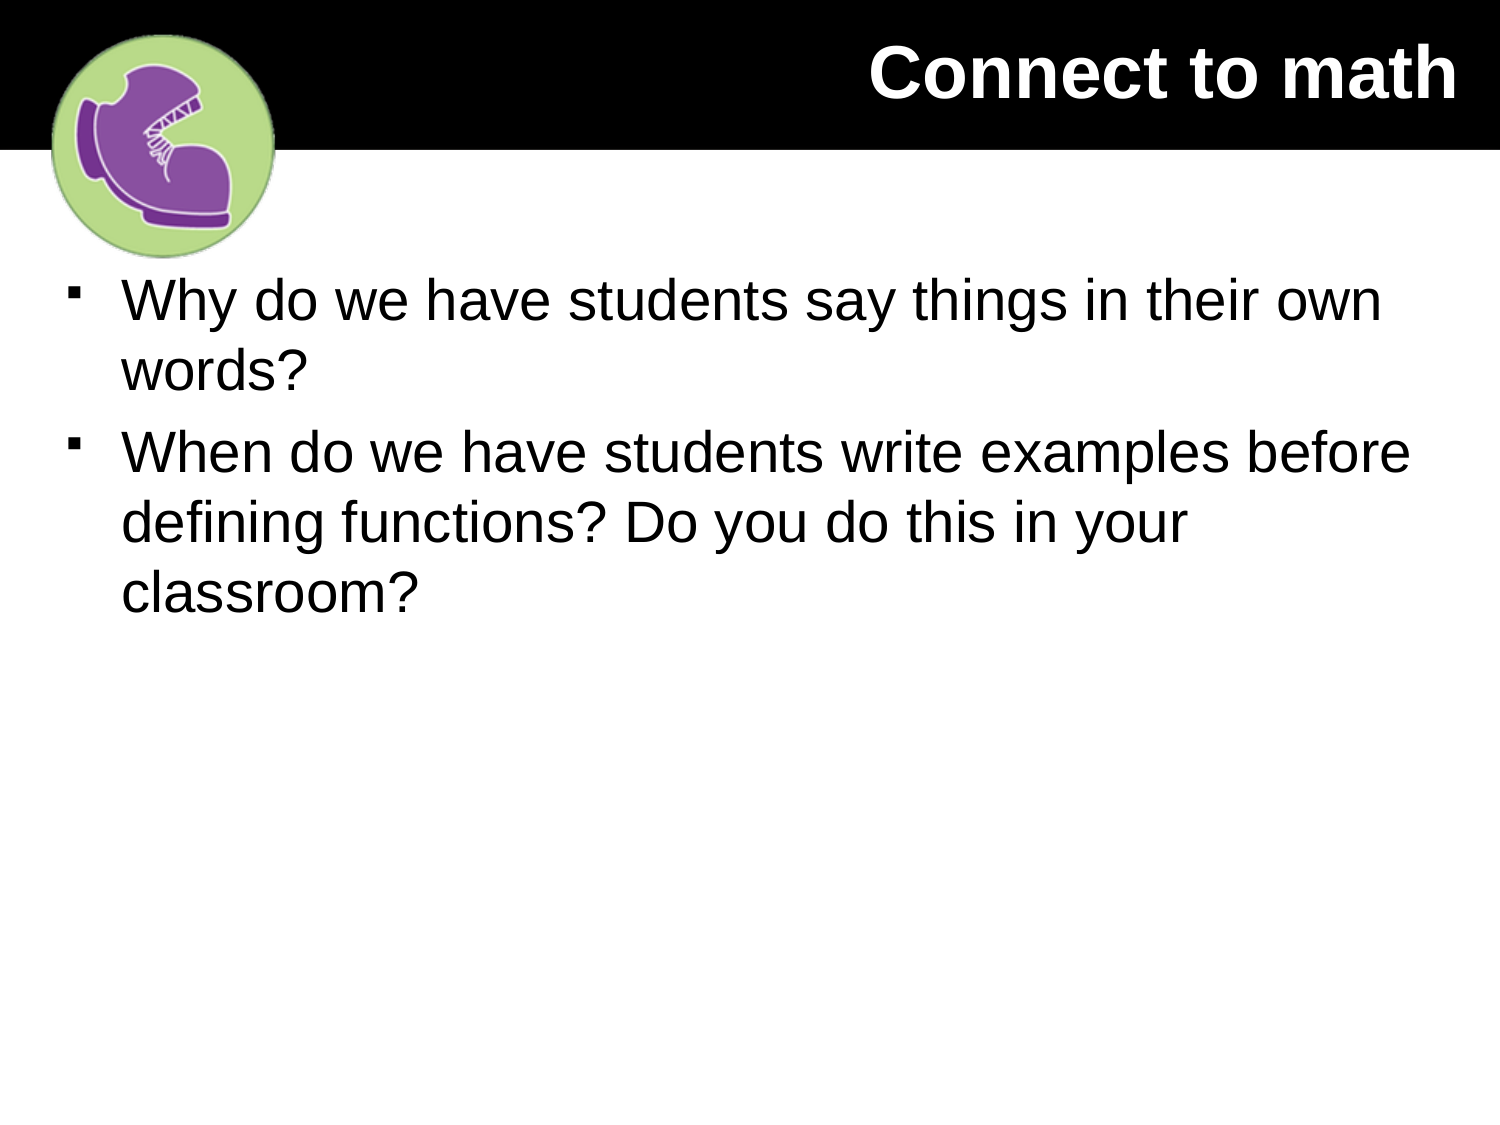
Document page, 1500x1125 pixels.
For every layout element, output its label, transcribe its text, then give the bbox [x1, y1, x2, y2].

picture [47, 31, 280, 263]
title Connect to math [50, 0, 1475, 138]
list Why do we have students say things in their own words? When do we have students write examples before defining functions? Do you do this in your classroom? [50, 254, 1475, 998]
